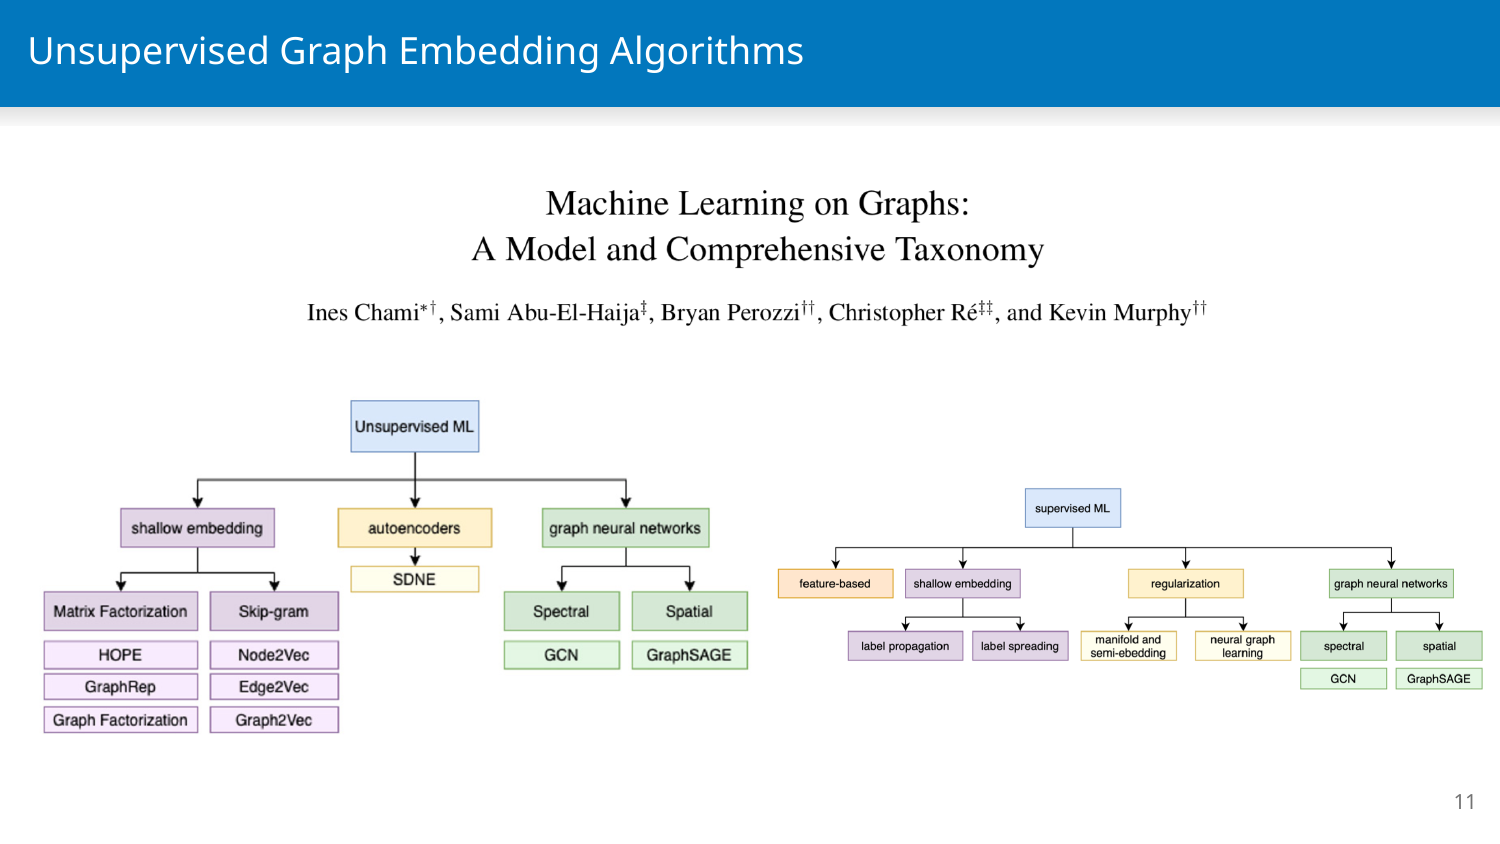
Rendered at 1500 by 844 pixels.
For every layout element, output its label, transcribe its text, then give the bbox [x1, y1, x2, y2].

picture [274, 154, 1226, 343]
slide_number ‹#› [1398, 770, 1489, 835]
title Unsupervised Graph Embedding Algorithms [16, 2, 1464, 102]
picture [35, 395, 753, 743]
picture [776, 480, 1489, 696]
